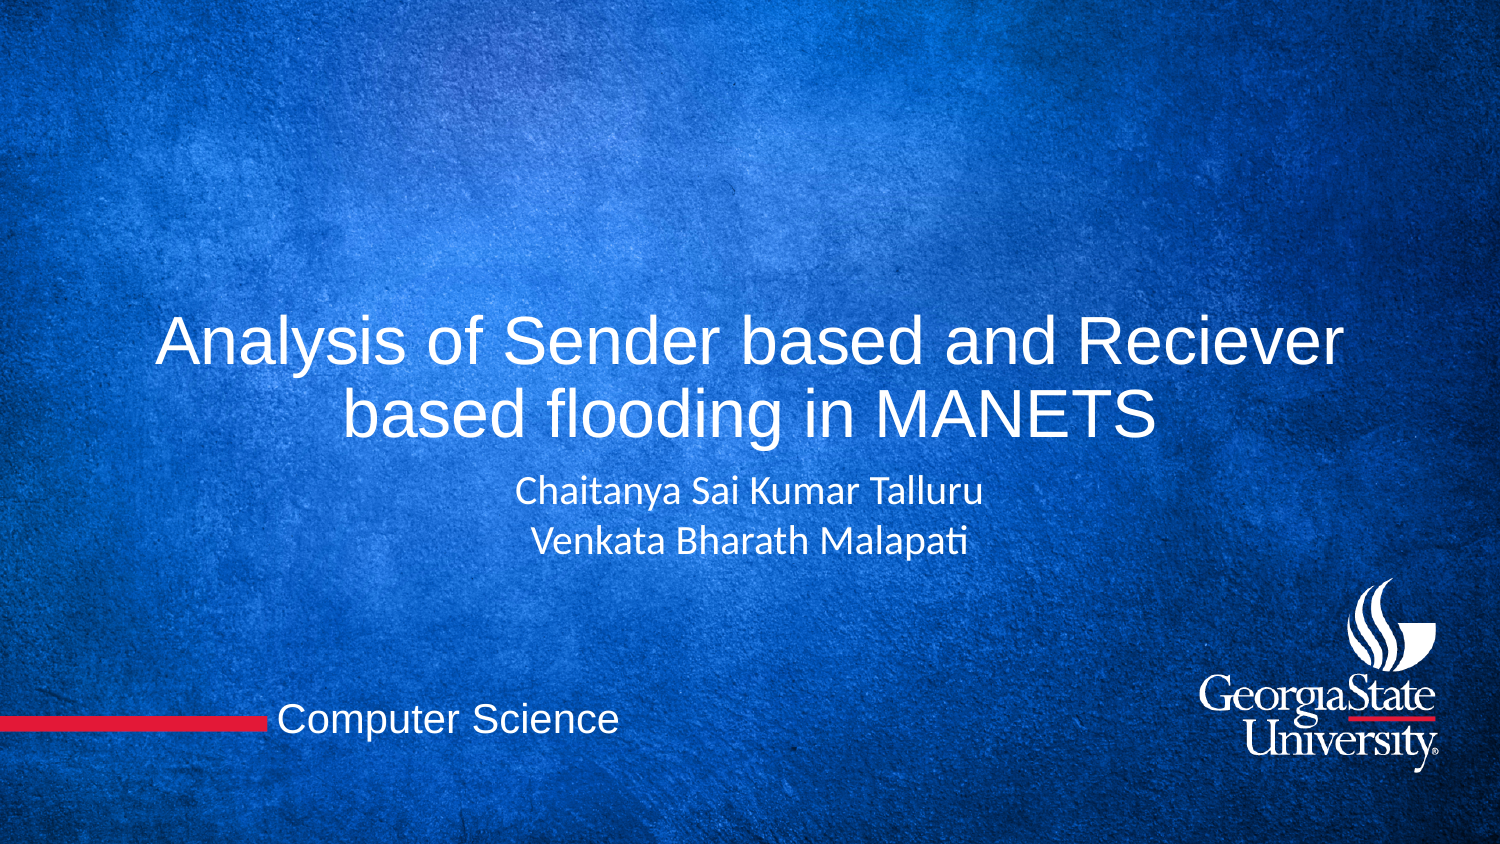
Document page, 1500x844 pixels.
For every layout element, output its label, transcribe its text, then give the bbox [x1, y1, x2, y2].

text_box Chaitanya Sai Kumar Talluru Venkata Bharath Malapati [403, 462, 1097, 598]
text_box Computer Science [261, 689, 672, 752]
title Analysis of Sender based and Reciever based flooding in MANETS [103, 297, 1397, 461]
picture [0, 0, 1500, 844]
